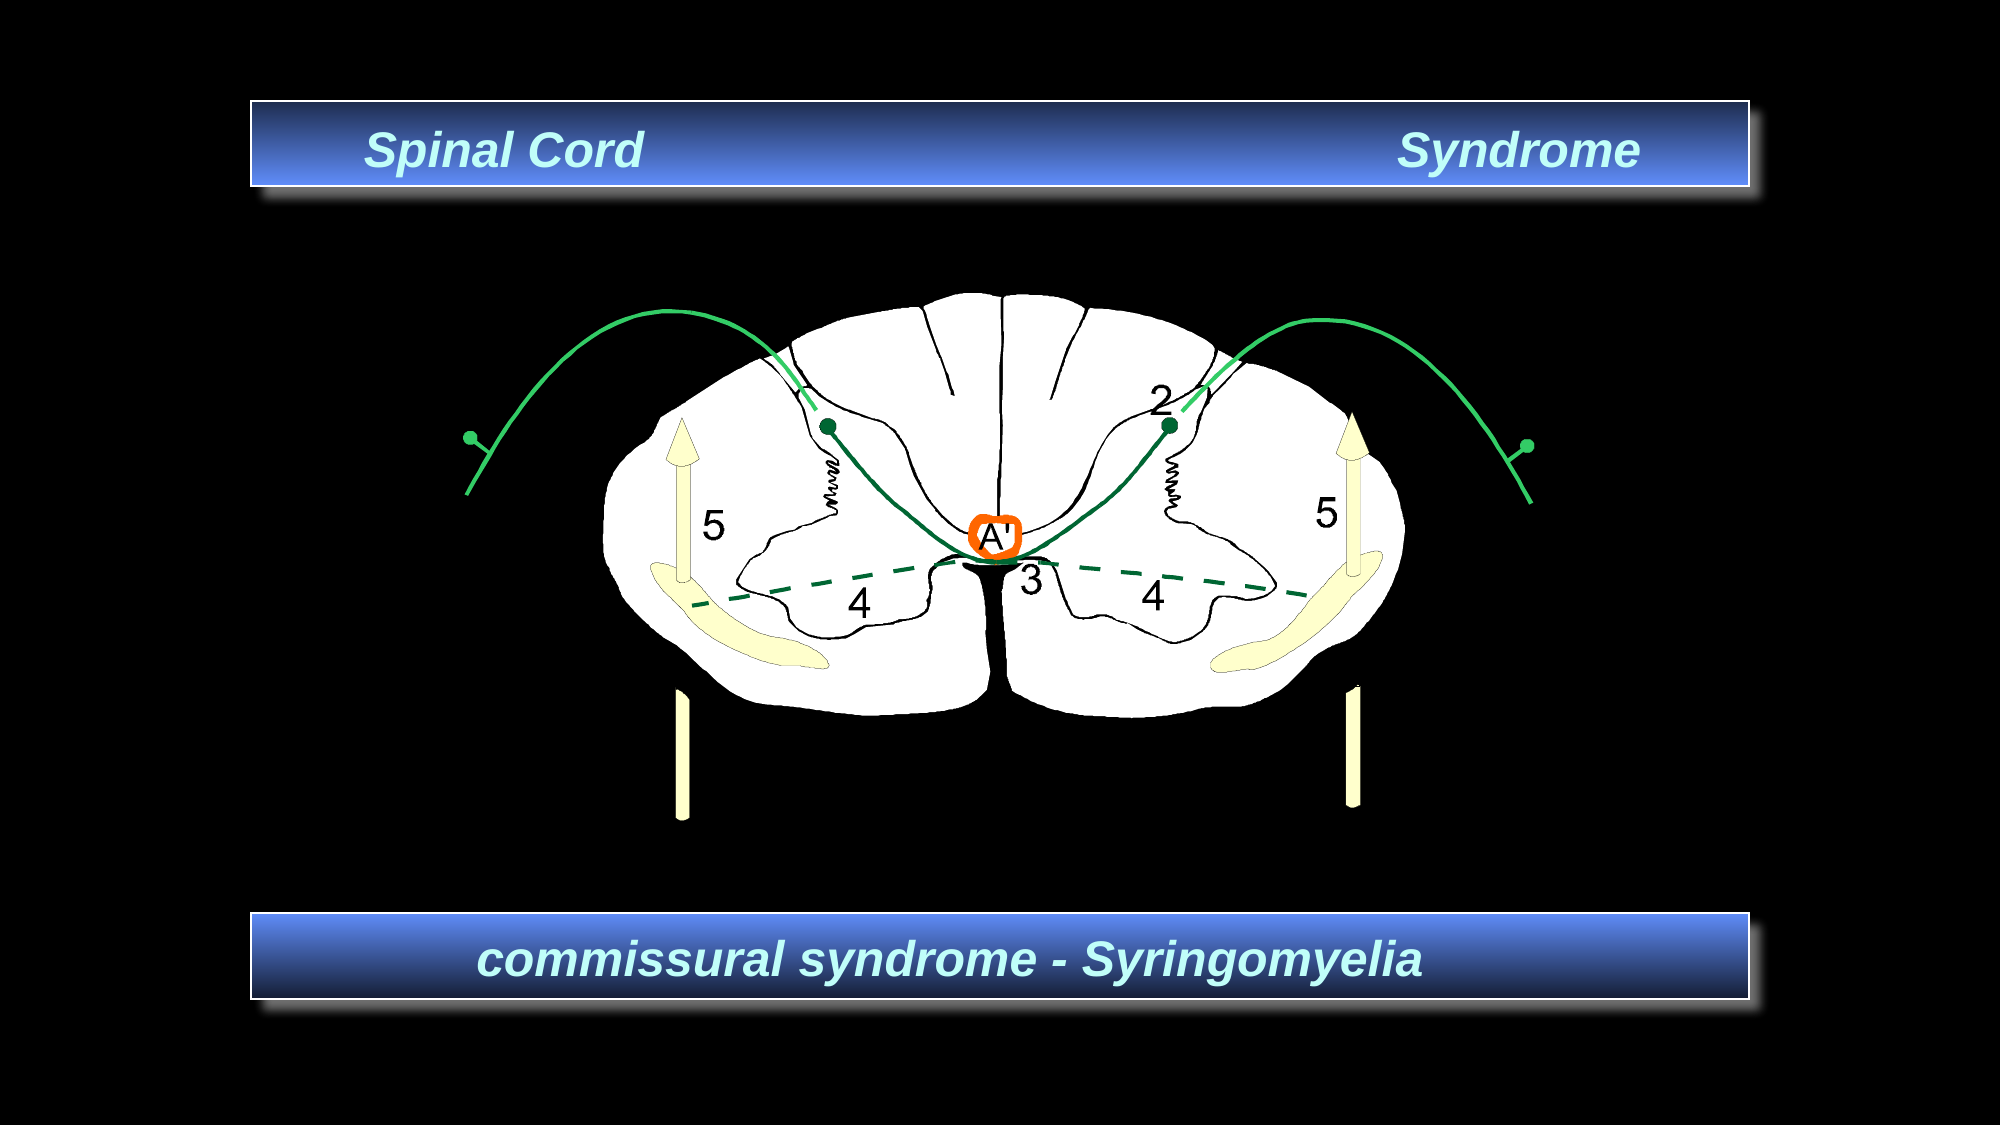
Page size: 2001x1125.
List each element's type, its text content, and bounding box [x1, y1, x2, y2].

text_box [462, 285, 1538, 826]
text_box Spinal Cord Syndrome [251, 100, 1749, 187]
text_box commissural syndrome - Syringomyelia [251, 913, 1749, 999]
